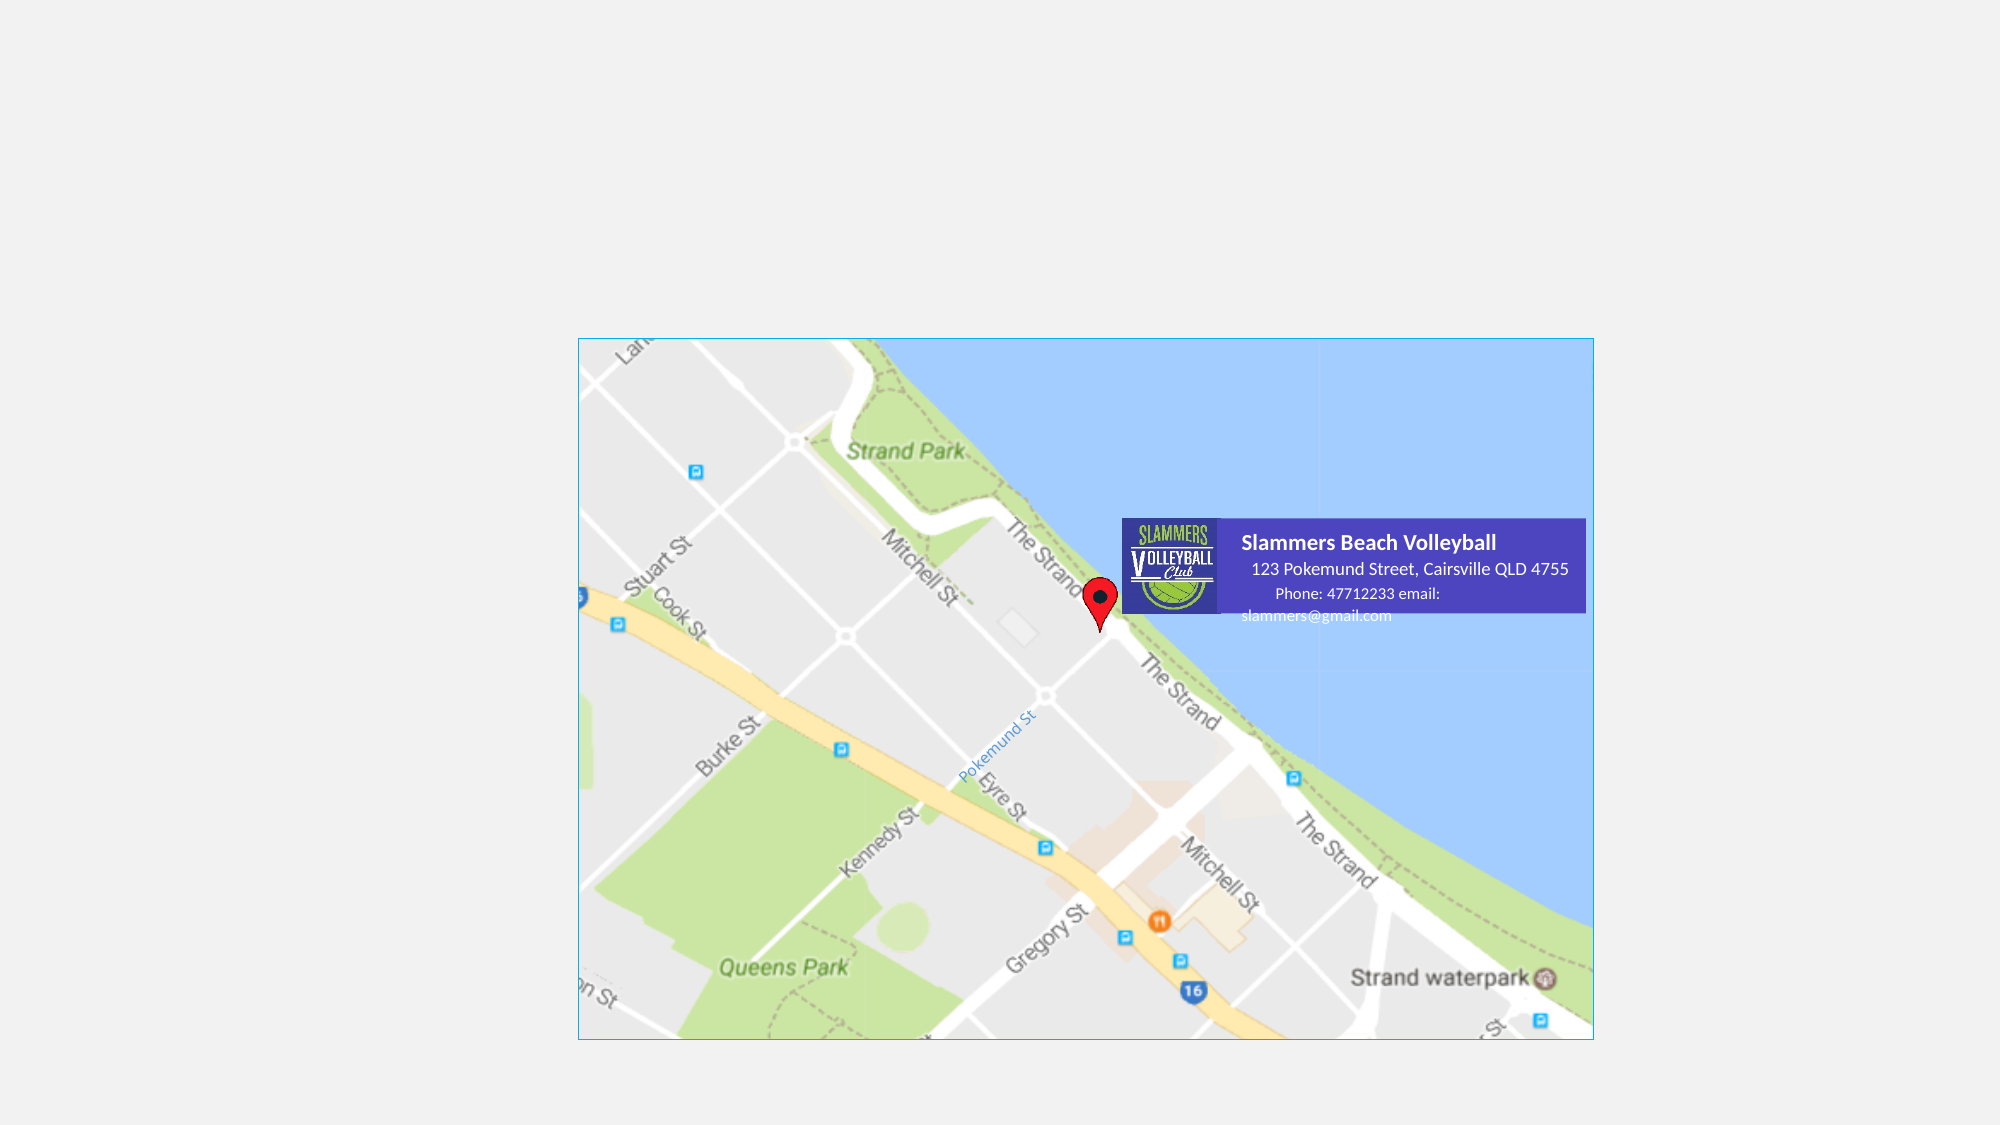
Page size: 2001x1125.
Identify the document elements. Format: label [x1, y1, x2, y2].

picture [580, 340, 1592, 1038]
